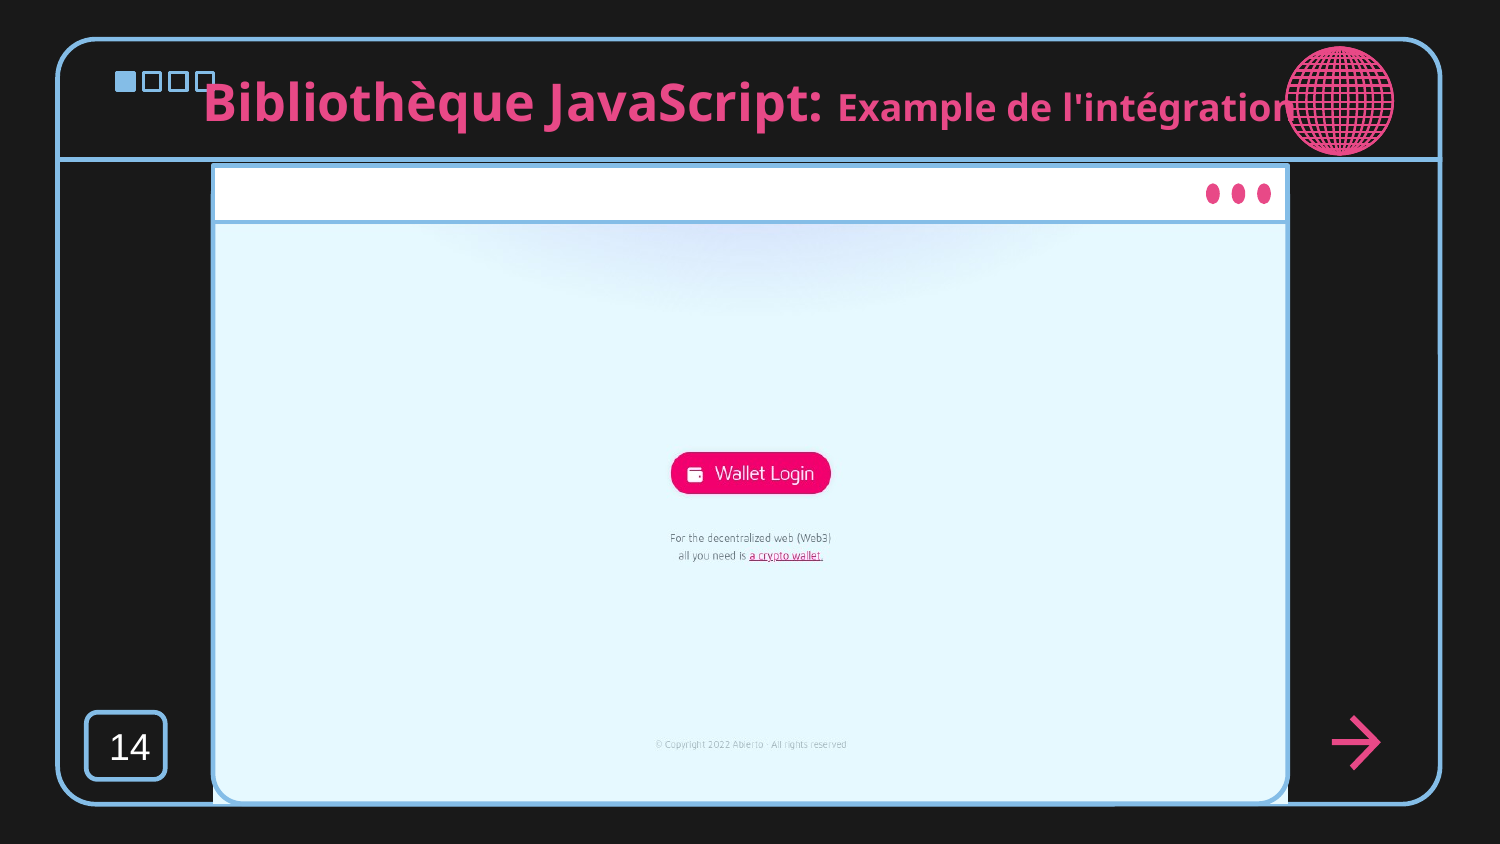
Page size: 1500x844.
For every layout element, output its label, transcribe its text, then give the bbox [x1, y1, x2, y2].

text_box Bibliothèque JavaScript: Example de l'intégration [118, 35, 1382, 167]
text_box 14 [94, 712, 189, 780]
text_box [1331, 715, 1381, 771]
text_box [86, 712, 94, 779]
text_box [1285, 46, 1394, 155]
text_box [212, 165, 1289, 804]
